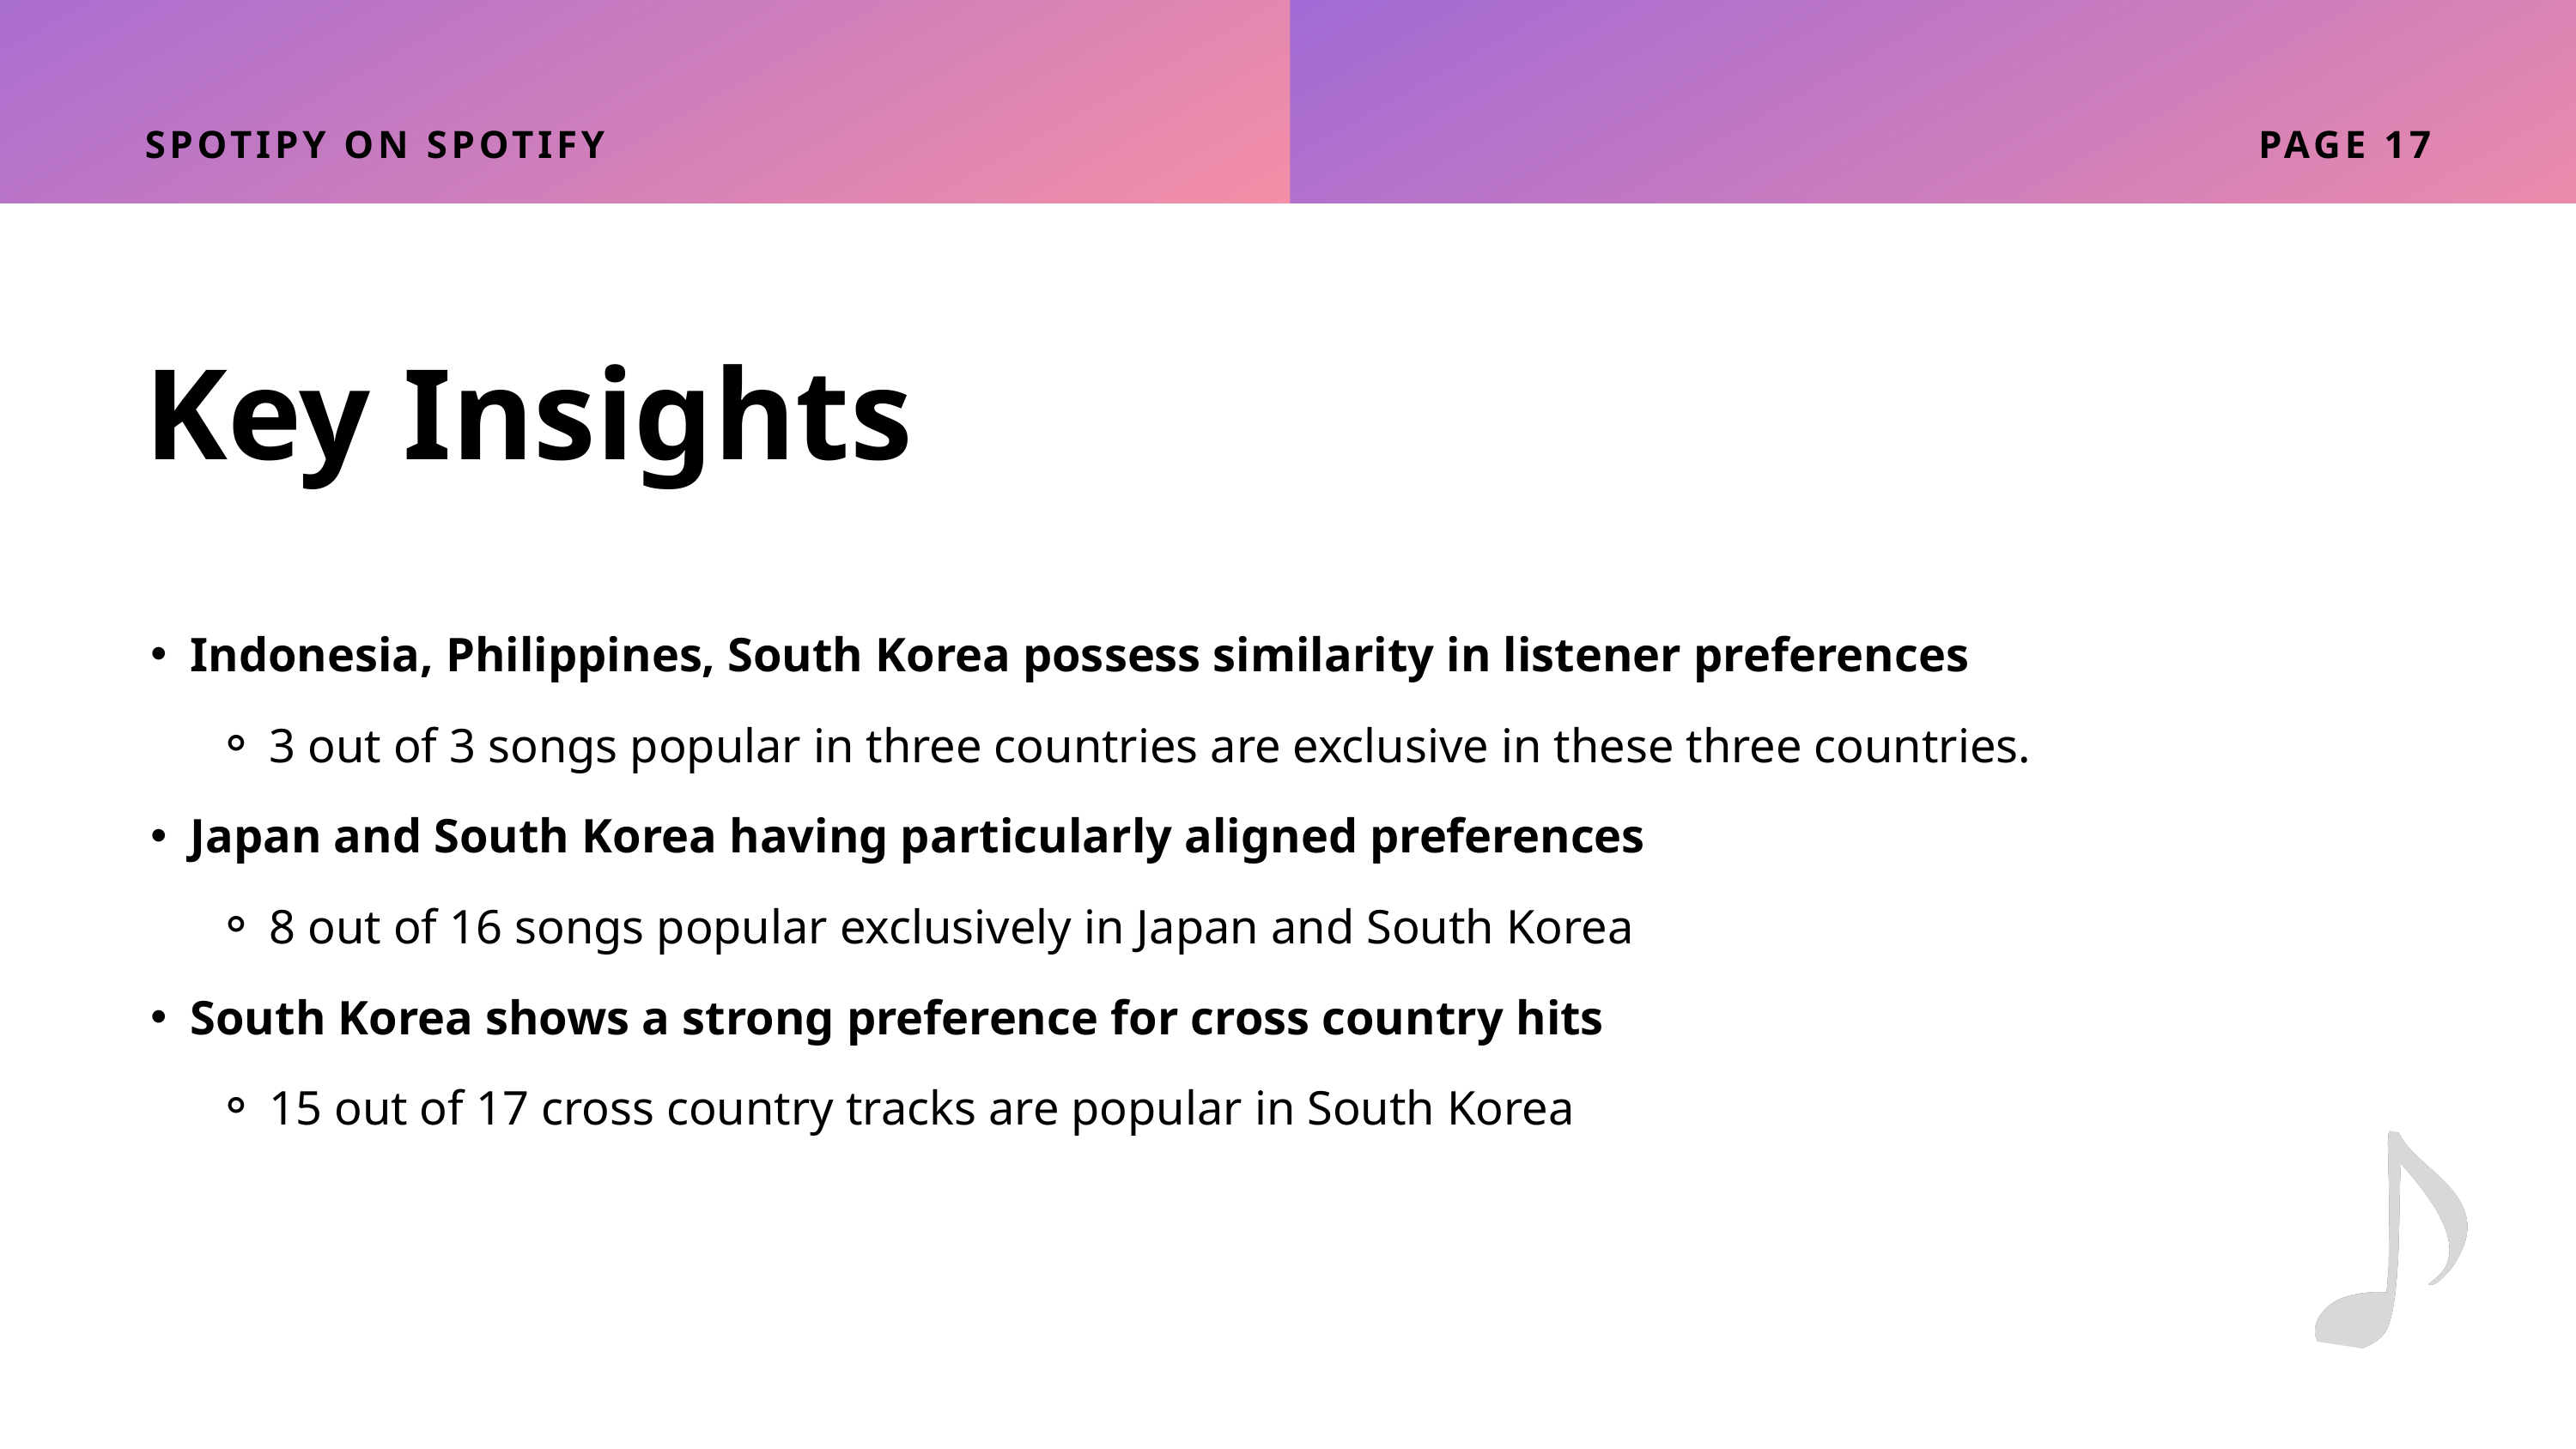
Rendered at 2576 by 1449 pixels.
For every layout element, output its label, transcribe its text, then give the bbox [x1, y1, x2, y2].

text_box Key Insights [144, 347, 1363, 485]
text_box Indonesia, Philippines, South Korea possess similarity in listener preferences 3 out of 3 songs popular in three countries are exclusive in these three countries. Japan and South Korea having particularly aligned preferences 8 out of 16 songs popular exclusively in Japan and South Korea South Korea shows a strong preference for cross country hits 15 out of 17 cross country tracks are popular in South Korea [111, 590, 2398, 1135]
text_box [0, 0, 2576, 203]
text_box [2310, 1131, 2485, 1362]
